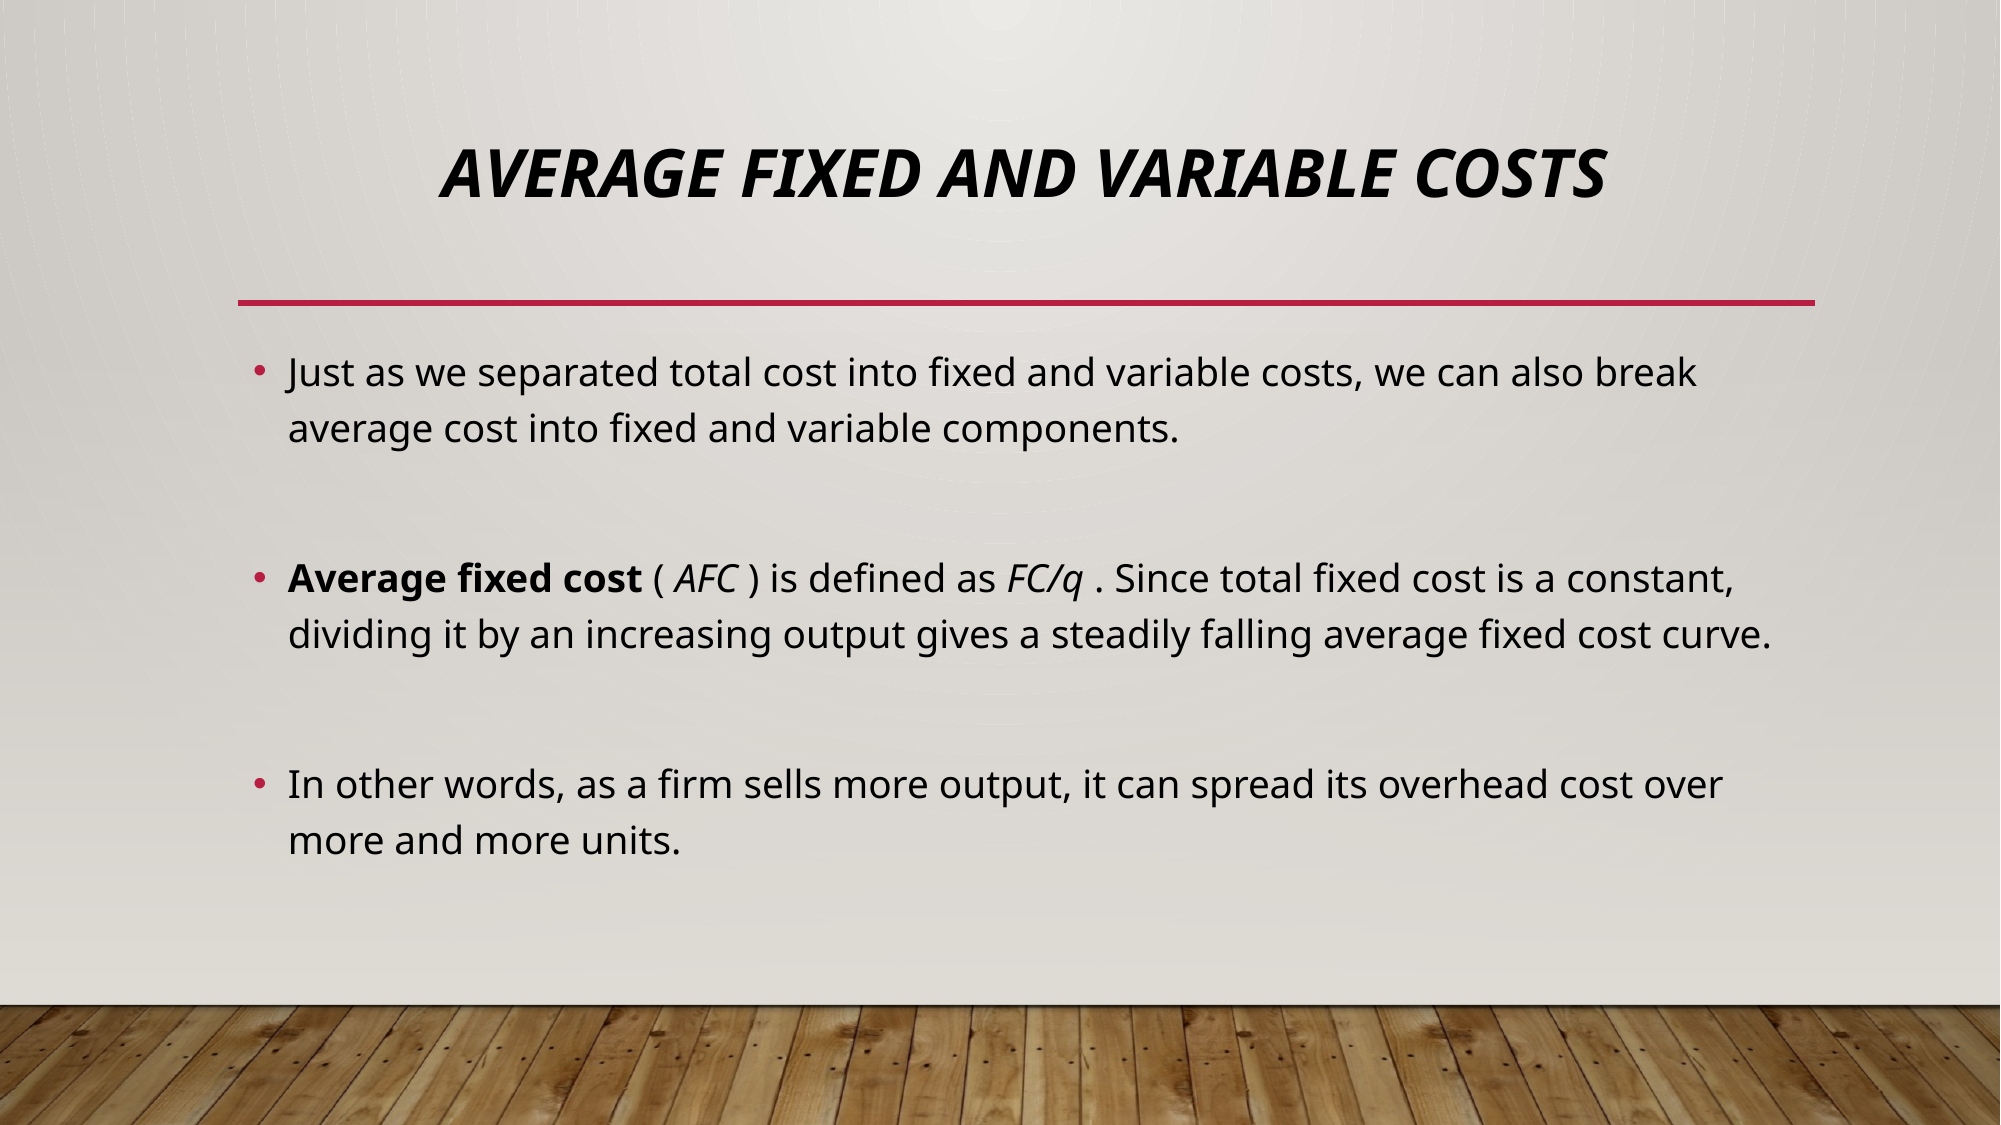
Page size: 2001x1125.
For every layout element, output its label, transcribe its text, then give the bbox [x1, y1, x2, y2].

title Average Fixed and Variable Costs [238, 131, 1814, 305]
list Just as we separated total cost into fixed and variable costs, we can also break average cost into fixed and variable components. Average fixed cost ( AFC ) is defined as FC/q . Since total fixed cost is a constant, dividing it by an increasing output gives a steadily falling average fixed cost curve. In other words, as a firm sells more output, it can spread its overhead cost over more and more units. [238, 330, 1814, 897]
picture [0, 1005, 2000, 1125]
